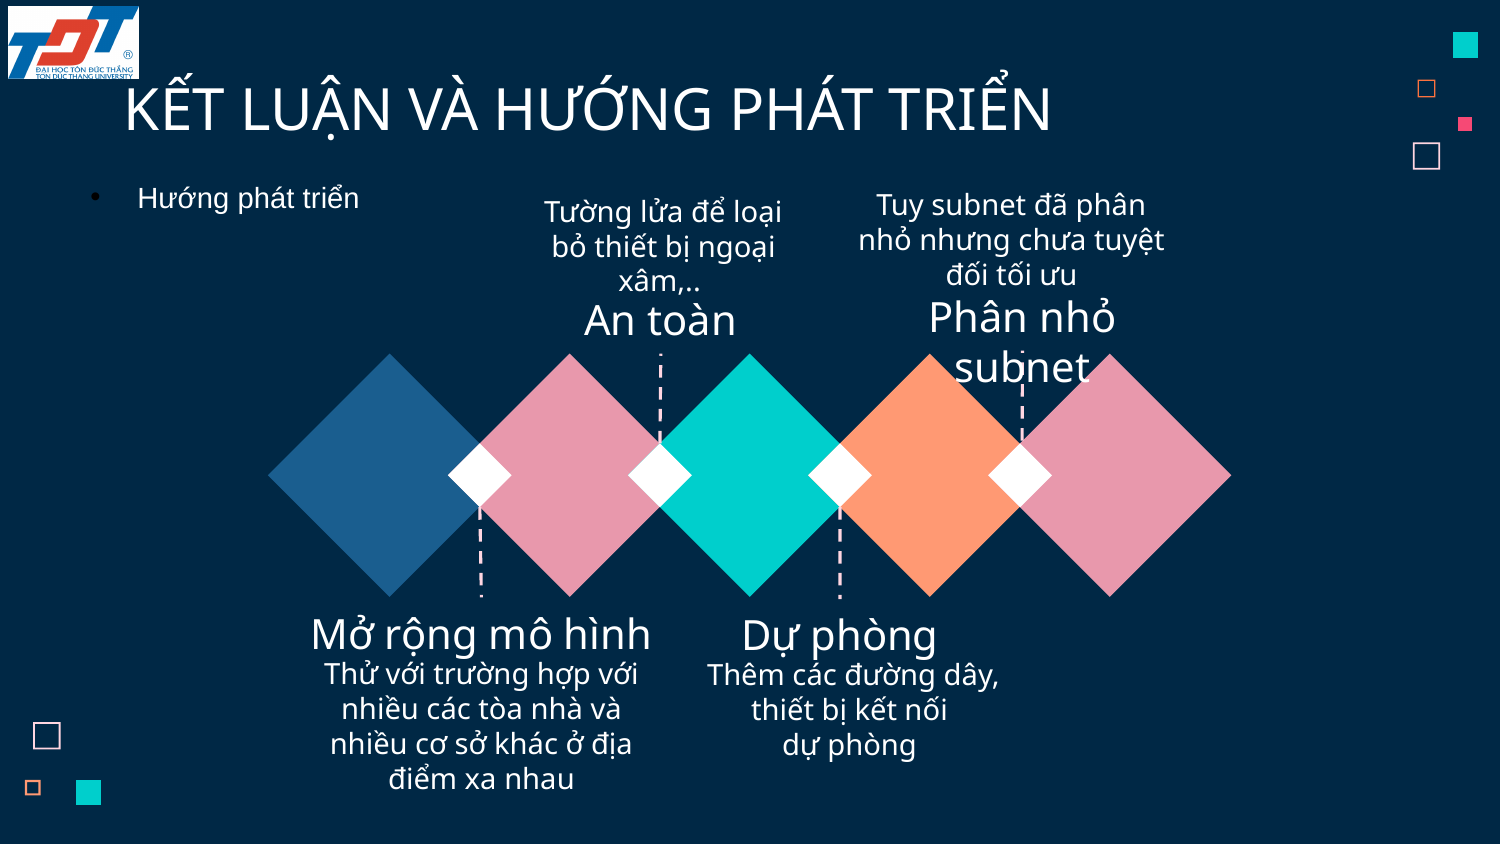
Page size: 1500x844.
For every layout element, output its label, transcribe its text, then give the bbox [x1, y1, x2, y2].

text_box Hướng phát triển [75, 171, 403, 222]
text_box [808, 443, 872, 507]
text_box [447, 443, 512, 507]
text_box [840, 359, 1019, 597]
text_box [480, 362, 659, 595]
text_box [267, 353, 480, 595]
title KẾT LUẬN VÀ HƯỚNG PHÁT TRIỂN [108, 57, 1373, 152]
text_box [660, 362, 840, 597]
picture [7, 6, 139, 79]
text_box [293, 597, 670, 721]
text_box [627, 447, 692, 508]
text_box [521, 233, 806, 354]
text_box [687, 598, 1020, 722]
text_box [1020, 359, 1232, 597]
text_box [988, 444, 1053, 508]
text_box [839, 226, 1184, 351]
